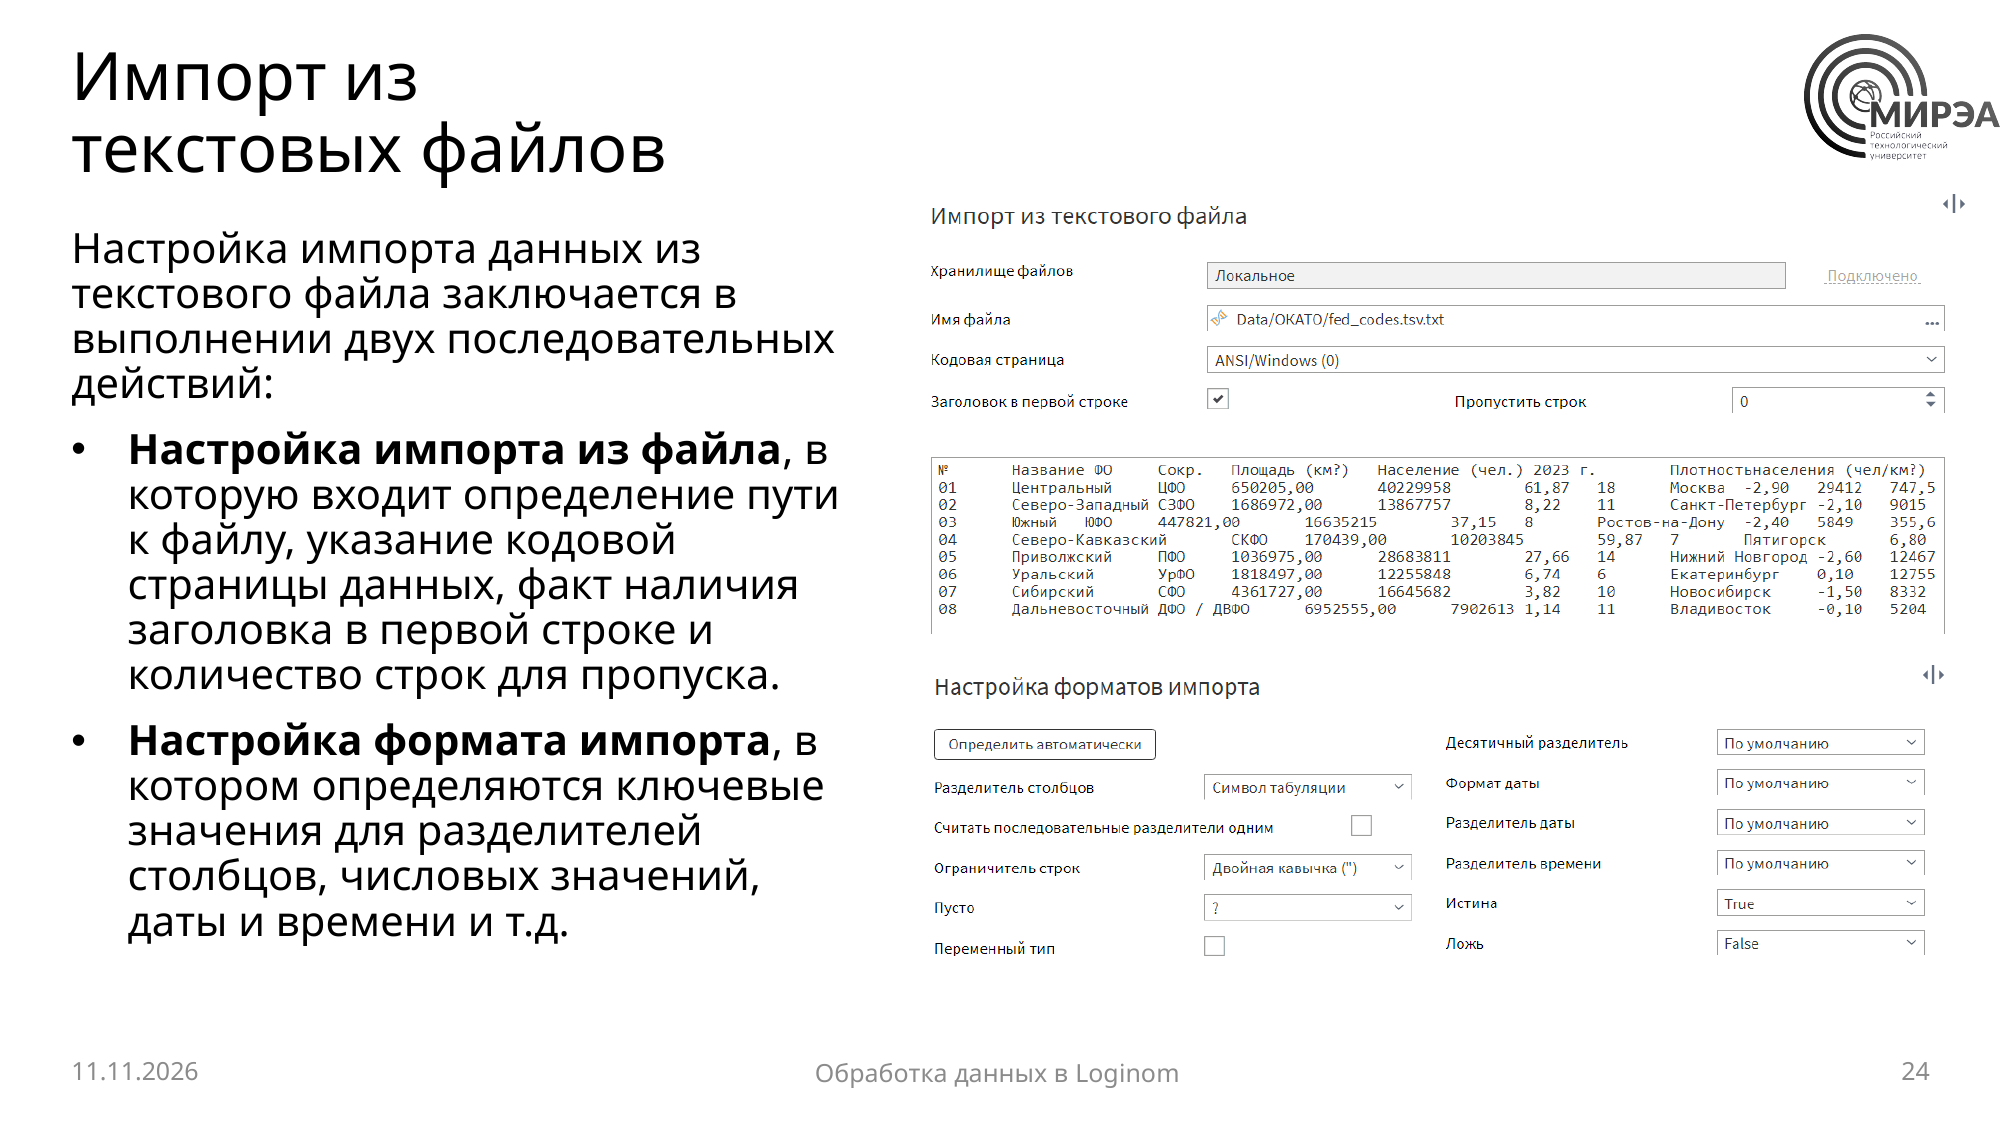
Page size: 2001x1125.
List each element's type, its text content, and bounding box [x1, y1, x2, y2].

picture [908, 662, 1948, 989]
picture [1804, 34, 2000, 161]
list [905, 184, 1969, 634]
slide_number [56, 1042, 507, 1103]
footer Обработка данных в Loginom [572, 1042, 1423, 1103]
slide_number 24 [1494, 1042, 1945, 1103]
title Импорт из текстовых файлов [56, 22, 752, 209]
list Настройка импорта данных из текстового файла заключается в выполнении двух последовательных действий: Настройка импорта из файла, в которую входит определение пути к файлу, указание кодовой страницы данных, факт наличия заголовка в первой строке и количество строк для пропуска. Настройка формата импорта, в котором определяются ключевые значения для разделителей столбцов, числовых значений, даты и времени и т.д. [56, 219, 859, 1020]
